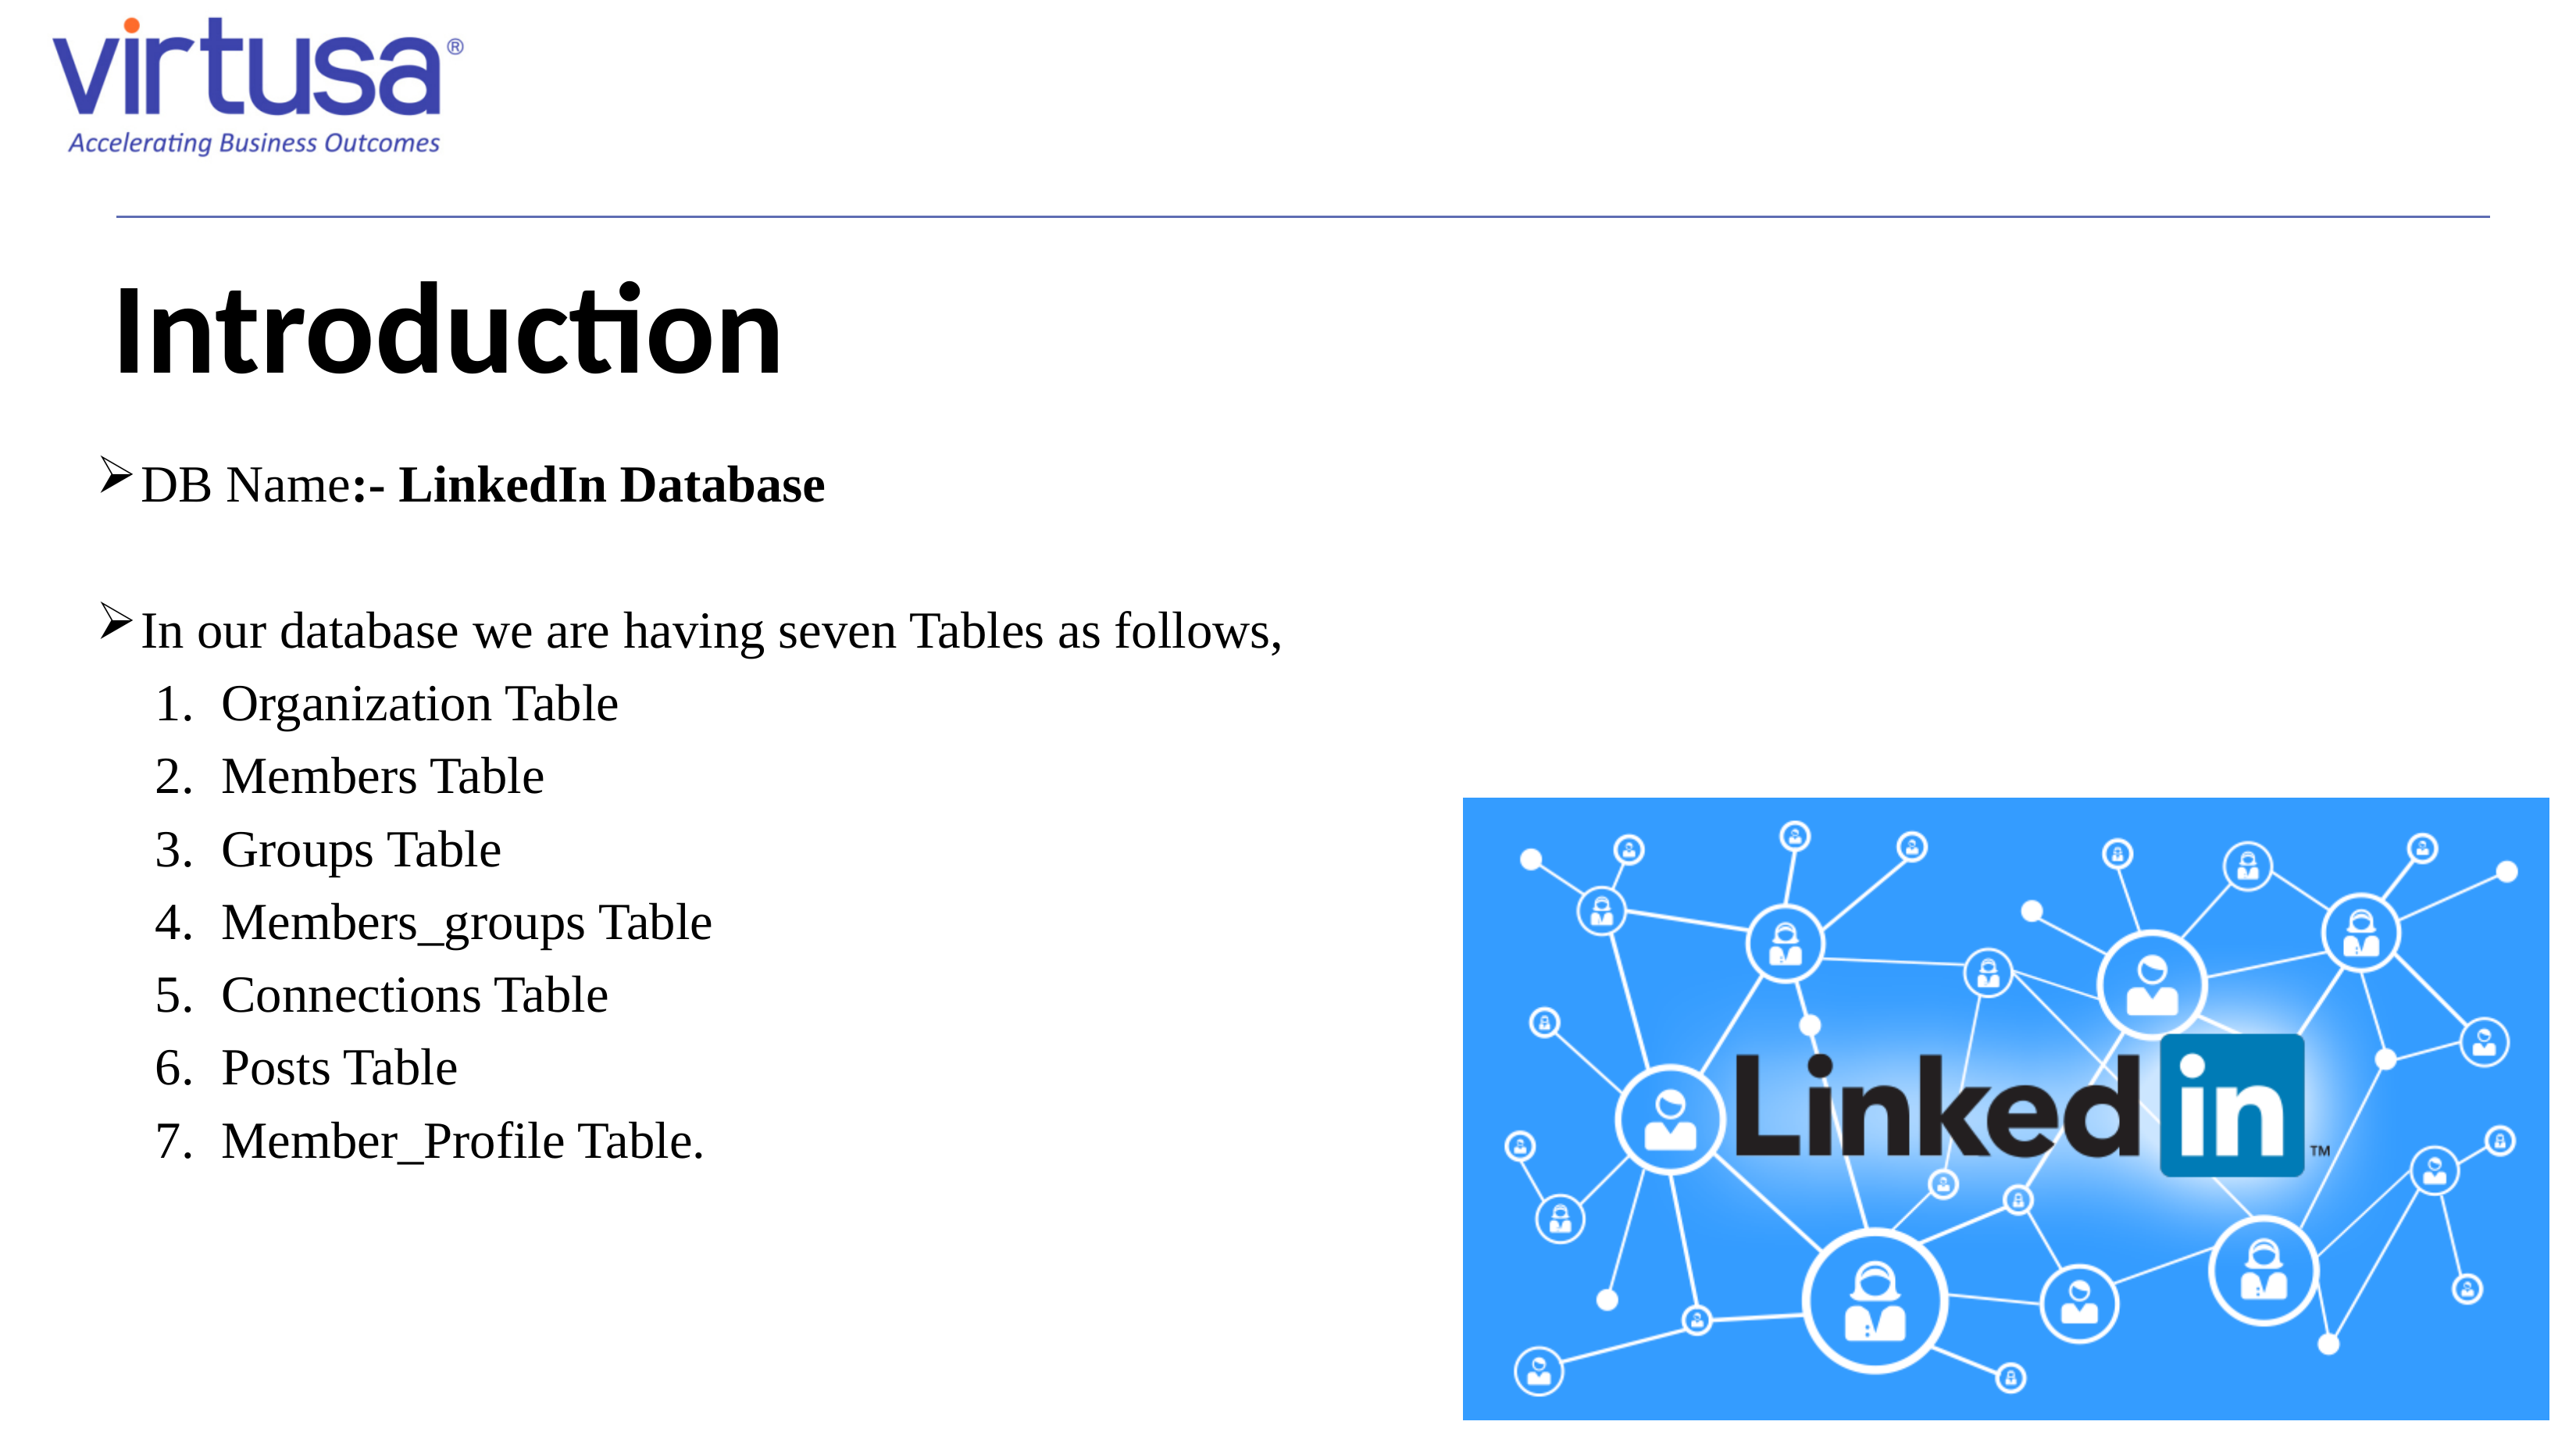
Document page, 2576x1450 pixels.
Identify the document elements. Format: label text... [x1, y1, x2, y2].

text_box DB Name:- LinkedIn Database In our database we are having seven Tables as follows, Organization Table Members Table Groups Table Members_groups Table Connections Table Posts Table Member_Profile Table. [96, 449, 1518, 1169]
picture [28, 0, 478, 197]
text_box Introduction [100, 237, 798, 405]
picture [1463, 798, 2549, 1421]
